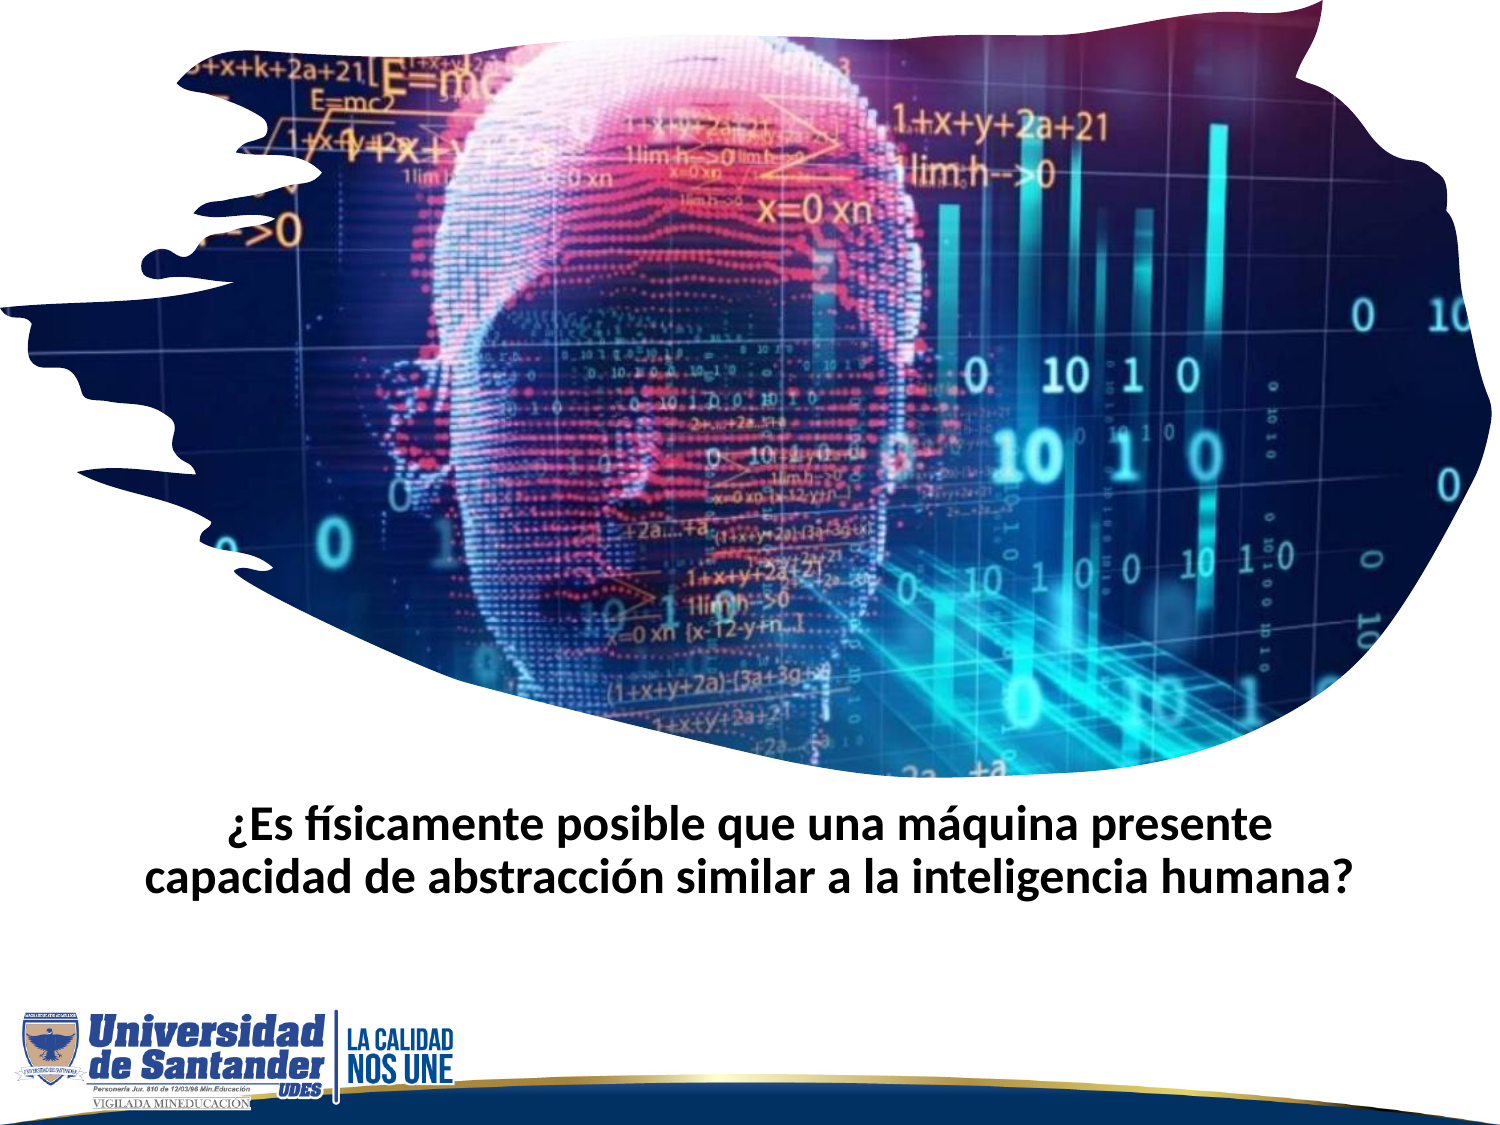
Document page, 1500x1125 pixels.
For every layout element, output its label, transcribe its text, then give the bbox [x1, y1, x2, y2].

text_box ¿Es físicamente posible que una máquina presente capacidad de abstracción similar a la inteligencia humana? [103, 778, 1397, 913]
picture [0, 0, 1500, 1125]
